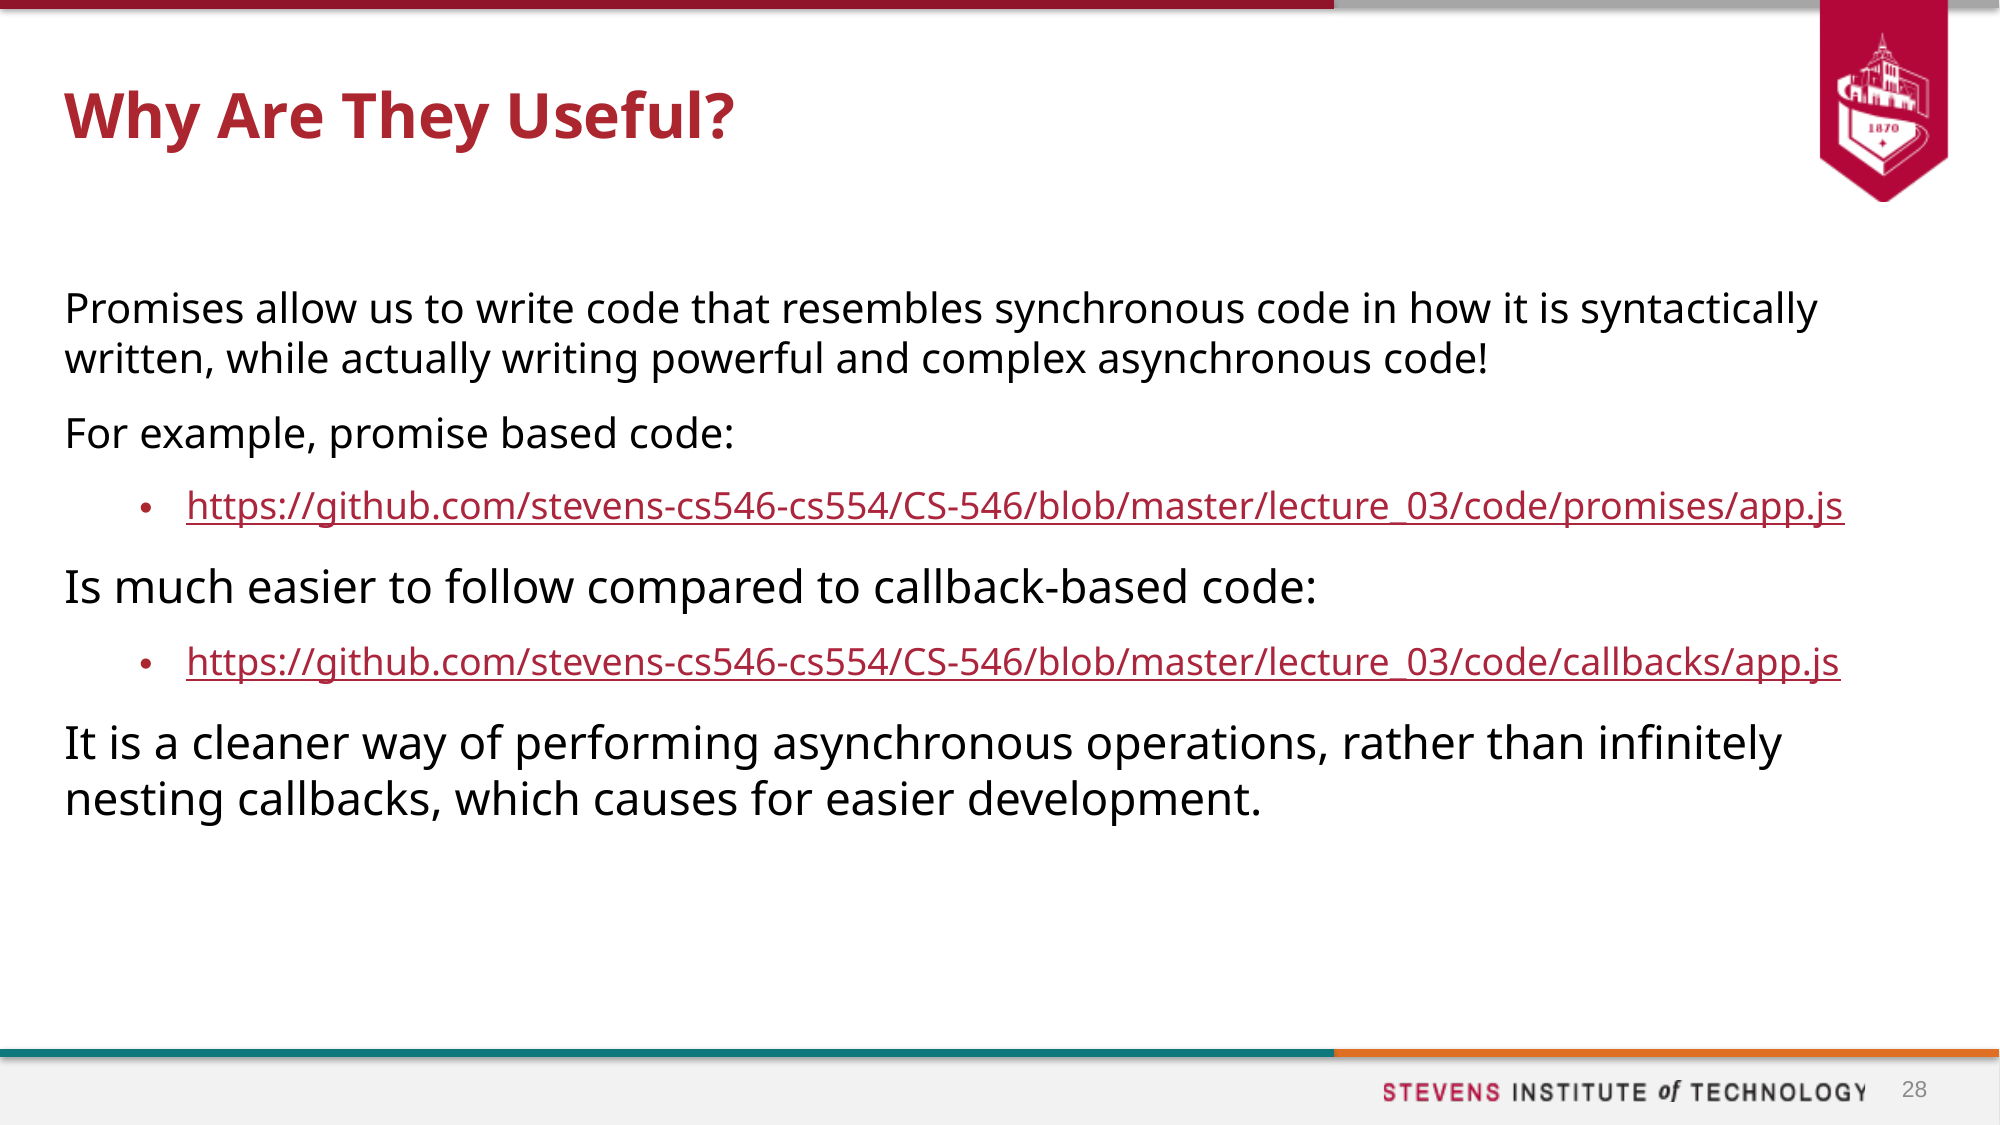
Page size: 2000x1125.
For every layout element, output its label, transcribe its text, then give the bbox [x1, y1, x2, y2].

title Why Are They Useful? [49, 68, 1647, 157]
list Promises allow us to write code that resembles synchronous code in how it is syntactically written, while actually writing powerful and complex asynchronous code! For example, promise based code: https://github.com/stevens-cs546-cs554/CS-546/blob/master/lecture_03/code/promises/app.js Is much easier to follow compared to callback-based code: https://github.com/stevens-cs546-cs554/CS-546/blob/master/lecture_03/code/callbacks/app.js It is a cleaner way of performing asynchronous operations, rather than infinitely nesting callbacks, which causes for easier development. [49, 274, 1951, 1057]
slide_number 28 [1862, 1057, 1967, 1118]
